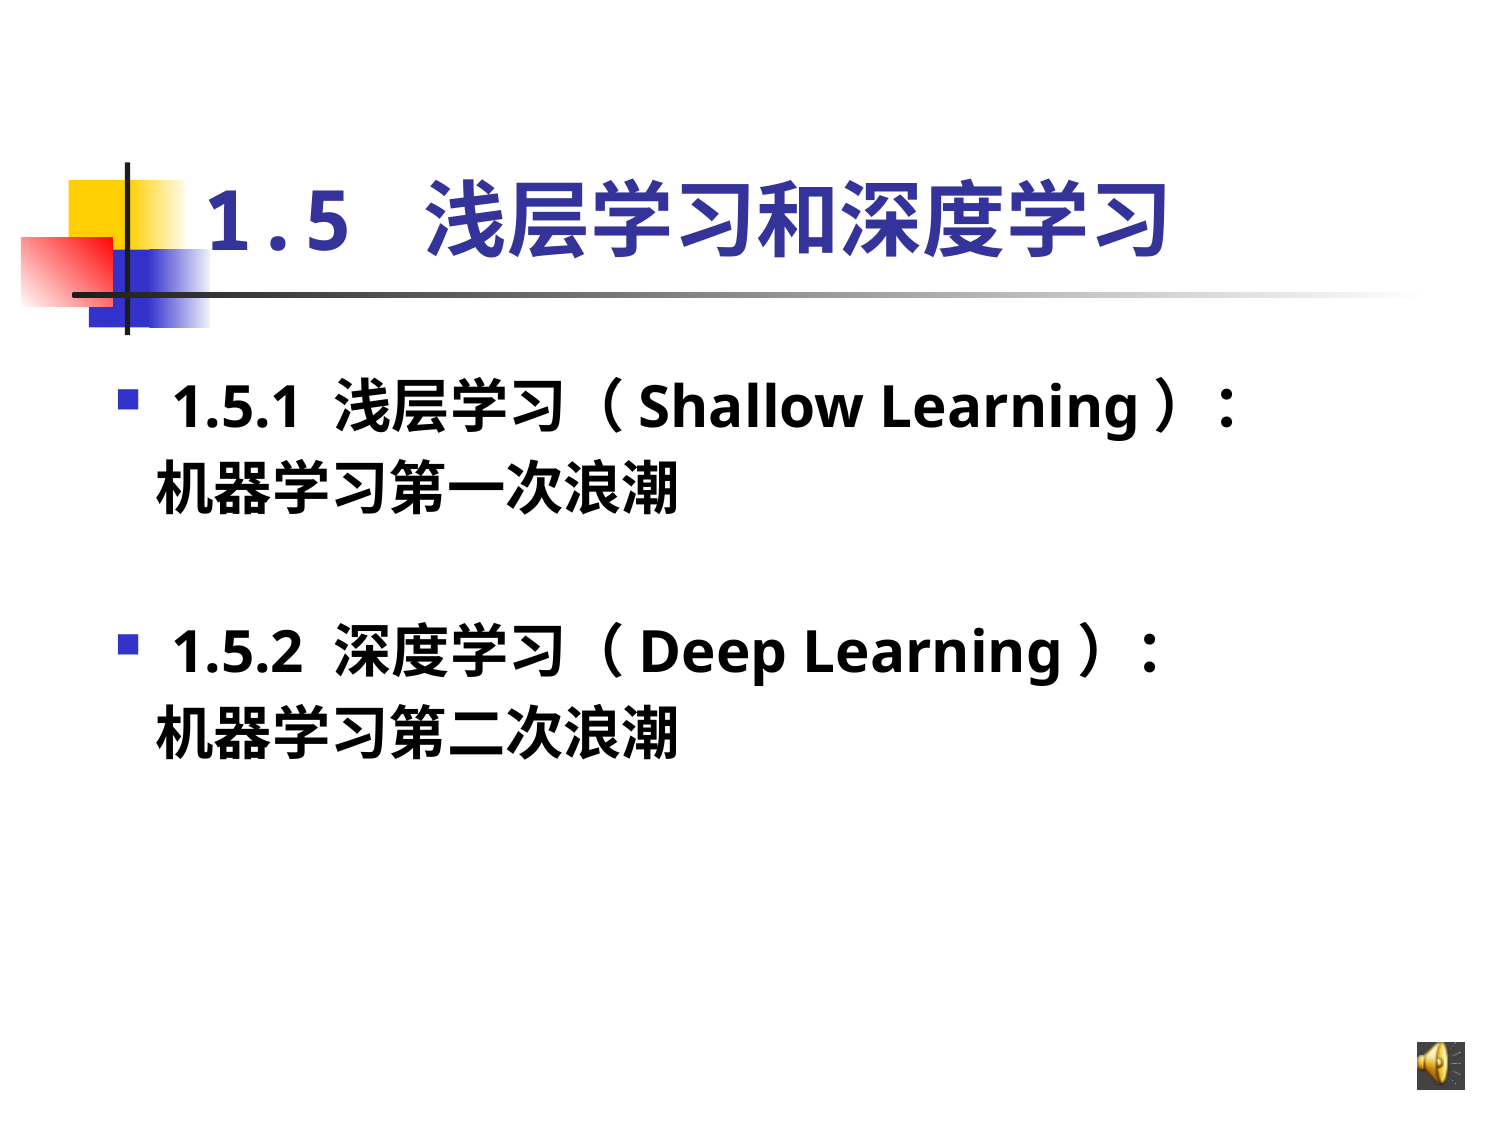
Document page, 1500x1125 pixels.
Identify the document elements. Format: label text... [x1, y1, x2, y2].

list 1.5.1 浅层学习（Shallow Learning）： 机器学习第一次浪潮 1.5.2 深度学习（Deep Learning）： 机器学习第二次浪潮 [100, 361, 1376, 1037]
picture [1416, 1041, 1467, 1092]
title 1.5 浅层学习和深度学习 [188, 35, 1468, 275]
